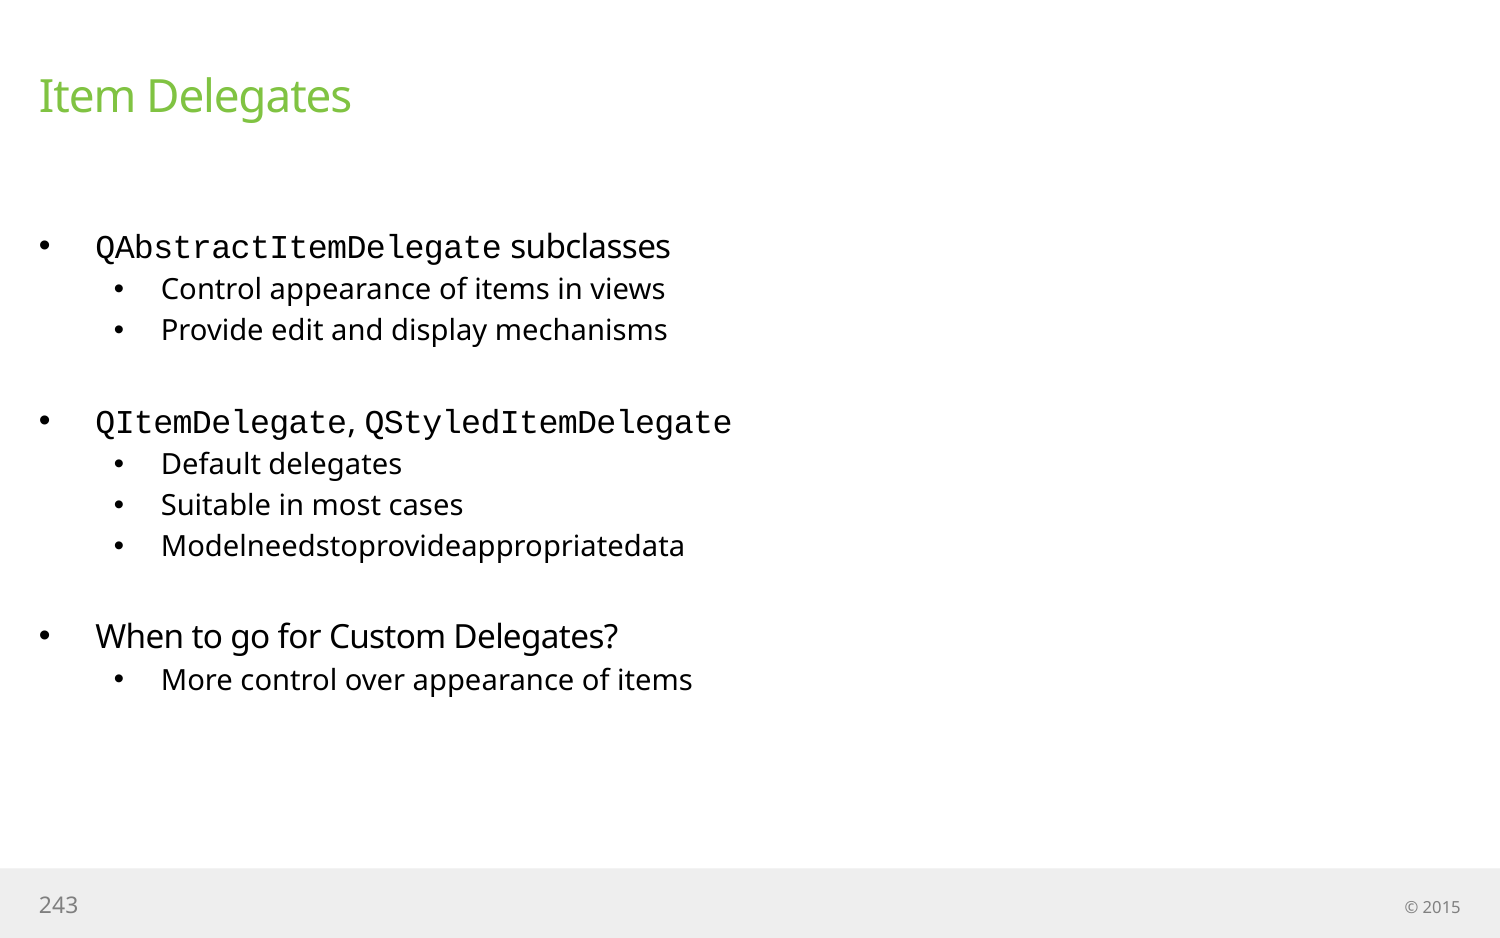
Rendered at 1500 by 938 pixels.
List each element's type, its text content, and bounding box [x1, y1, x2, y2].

title Item Delegates [39, 66, 1052, 195]
list QAbstractItemDelegate subclasses Control appearance of items in views Provide edit and display mechanisms QItemDelegate, QStyledItemDelegate Default delegates Suitable in most cases Modelneedstoprovideappropriatedata When to go for Custom Delegates? More control over appearance of items [39, 224, 1471, 846]
slide_number 243 [39, 892, 410, 921]
footer © 2015 [1188, 896, 1461, 917]
